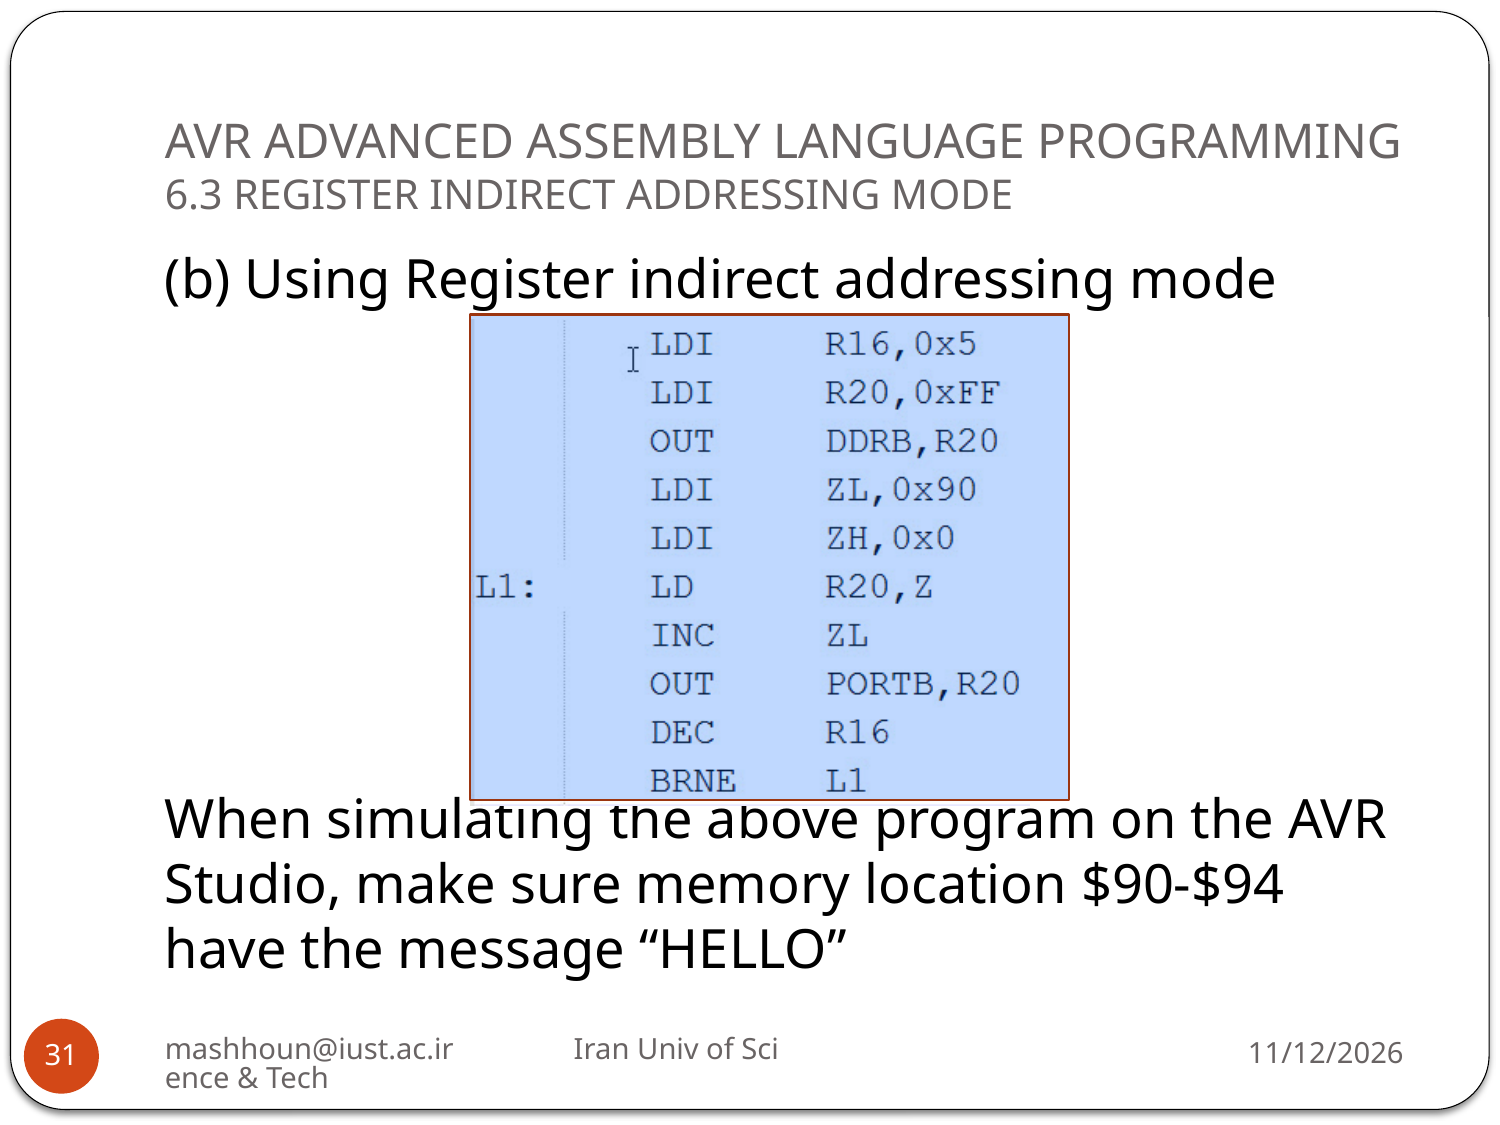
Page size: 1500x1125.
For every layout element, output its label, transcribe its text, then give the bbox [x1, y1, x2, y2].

slide_number 31 [23, 1018, 99, 1094]
list (b) Using Register indirect addressing mode When simulating the above program on the AVR Studio, make sure memory location $90-$94 have the message “HELLO” [150, 237, 1425, 988]
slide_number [1012, 1015, 1419, 1094]
title AVR ADVANCED ASSEMBLY LANGUAGE PROGRAMMING 6.3 REGISTER INDIRECT ADDRESSING MODE [150, 45, 1425, 233]
text_box [469, 313, 1070, 801]
picture [469, 319, 1030, 806]
footer mashhoun@iust.ac.ir Iran Univ of Science & Tech [150, 1012, 800, 1088]
